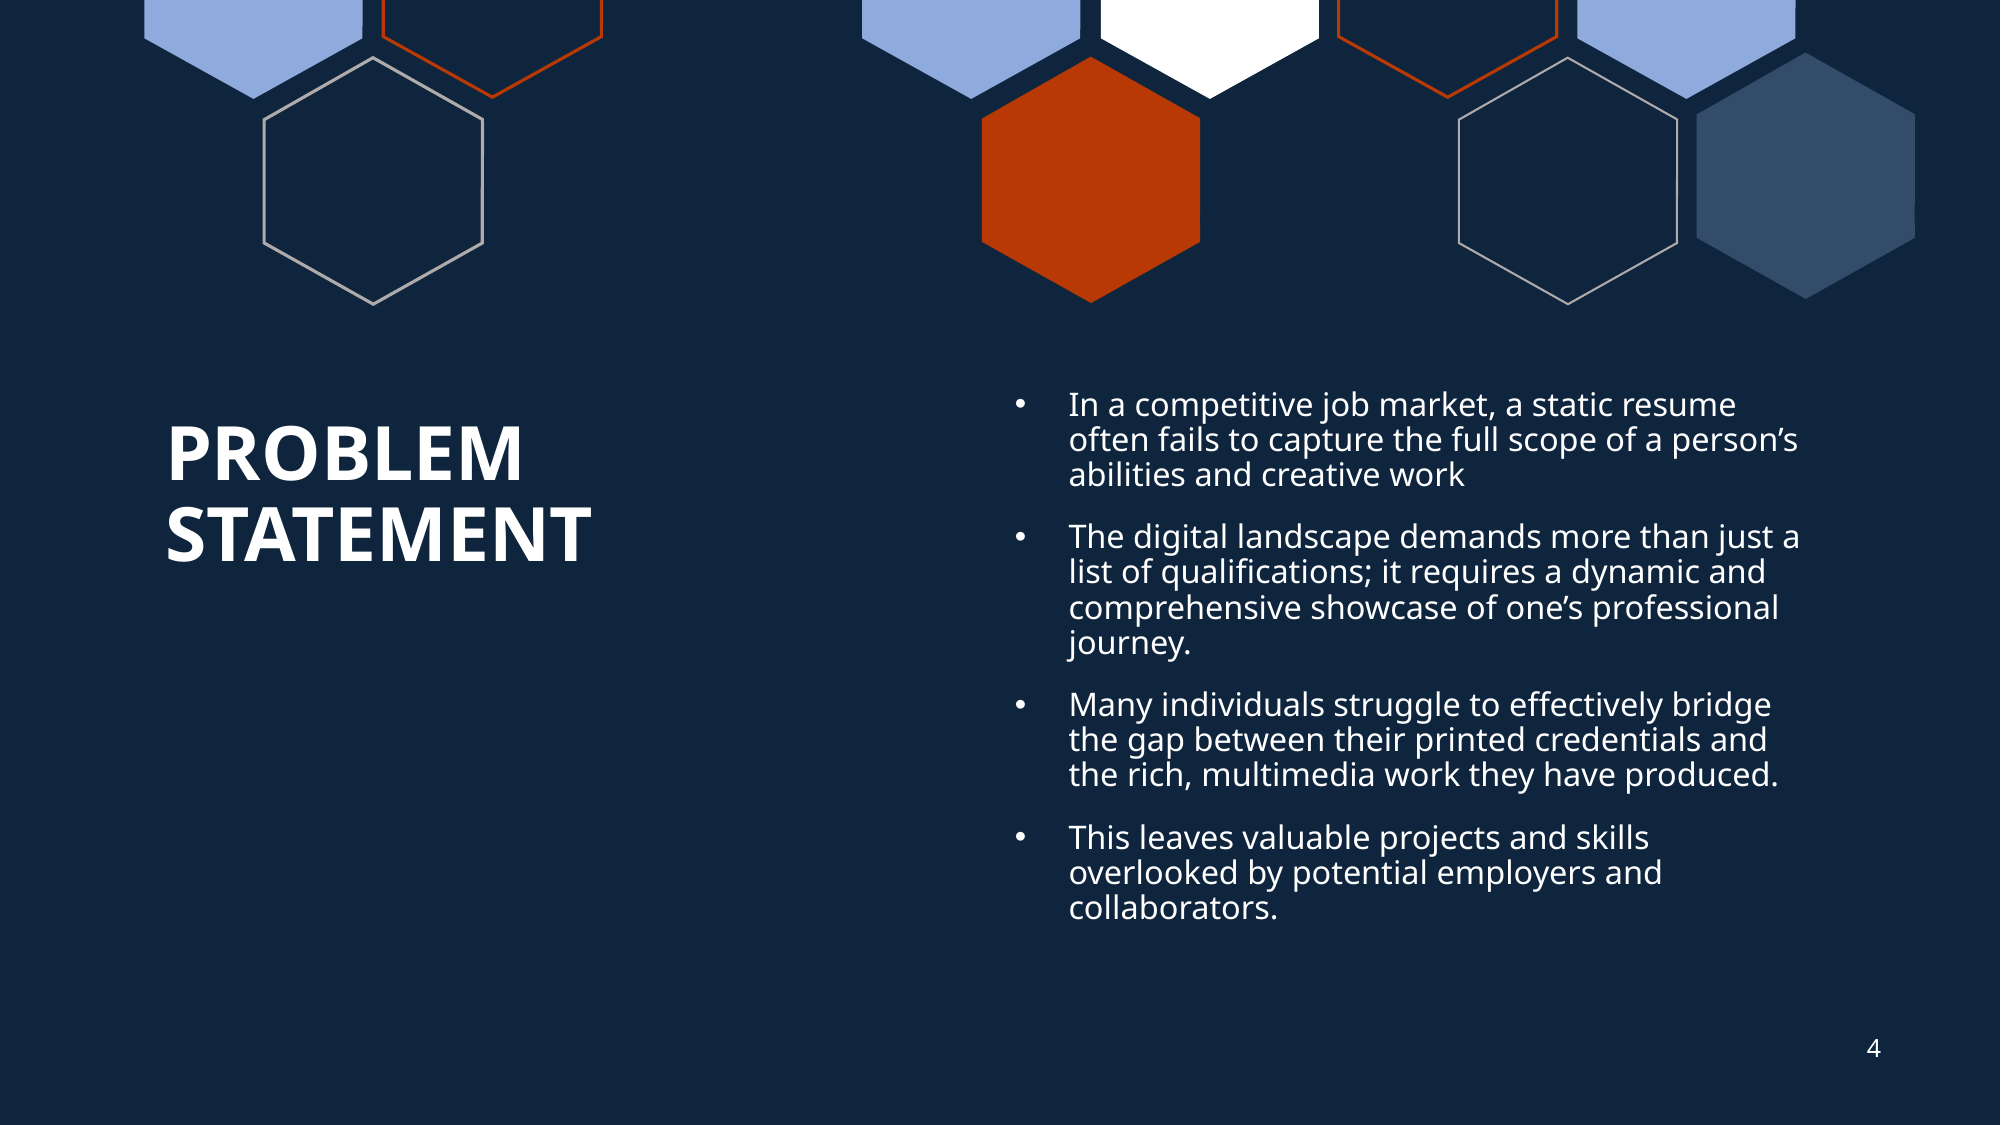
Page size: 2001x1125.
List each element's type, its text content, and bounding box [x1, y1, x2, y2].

slide_number 4 [1836, 1020, 1912, 1080]
title PROBLEM STATEMENT [150, 408, 900, 963]
list In a competitive job market, a static resume often fails to capture the full scope of a person’s abilities and creative work The digital landscape demands more than just a list of qualifications; it requires a dynamic and comprehensive showcase of one’s professional journey. Many individuals struggle to effectively bridge the gap between their printed credentials and the rich, multimedia work they have produced. This leaves valuable projects and skills overlooked by potential employers and collaborators. [999, 380, 1825, 936]
